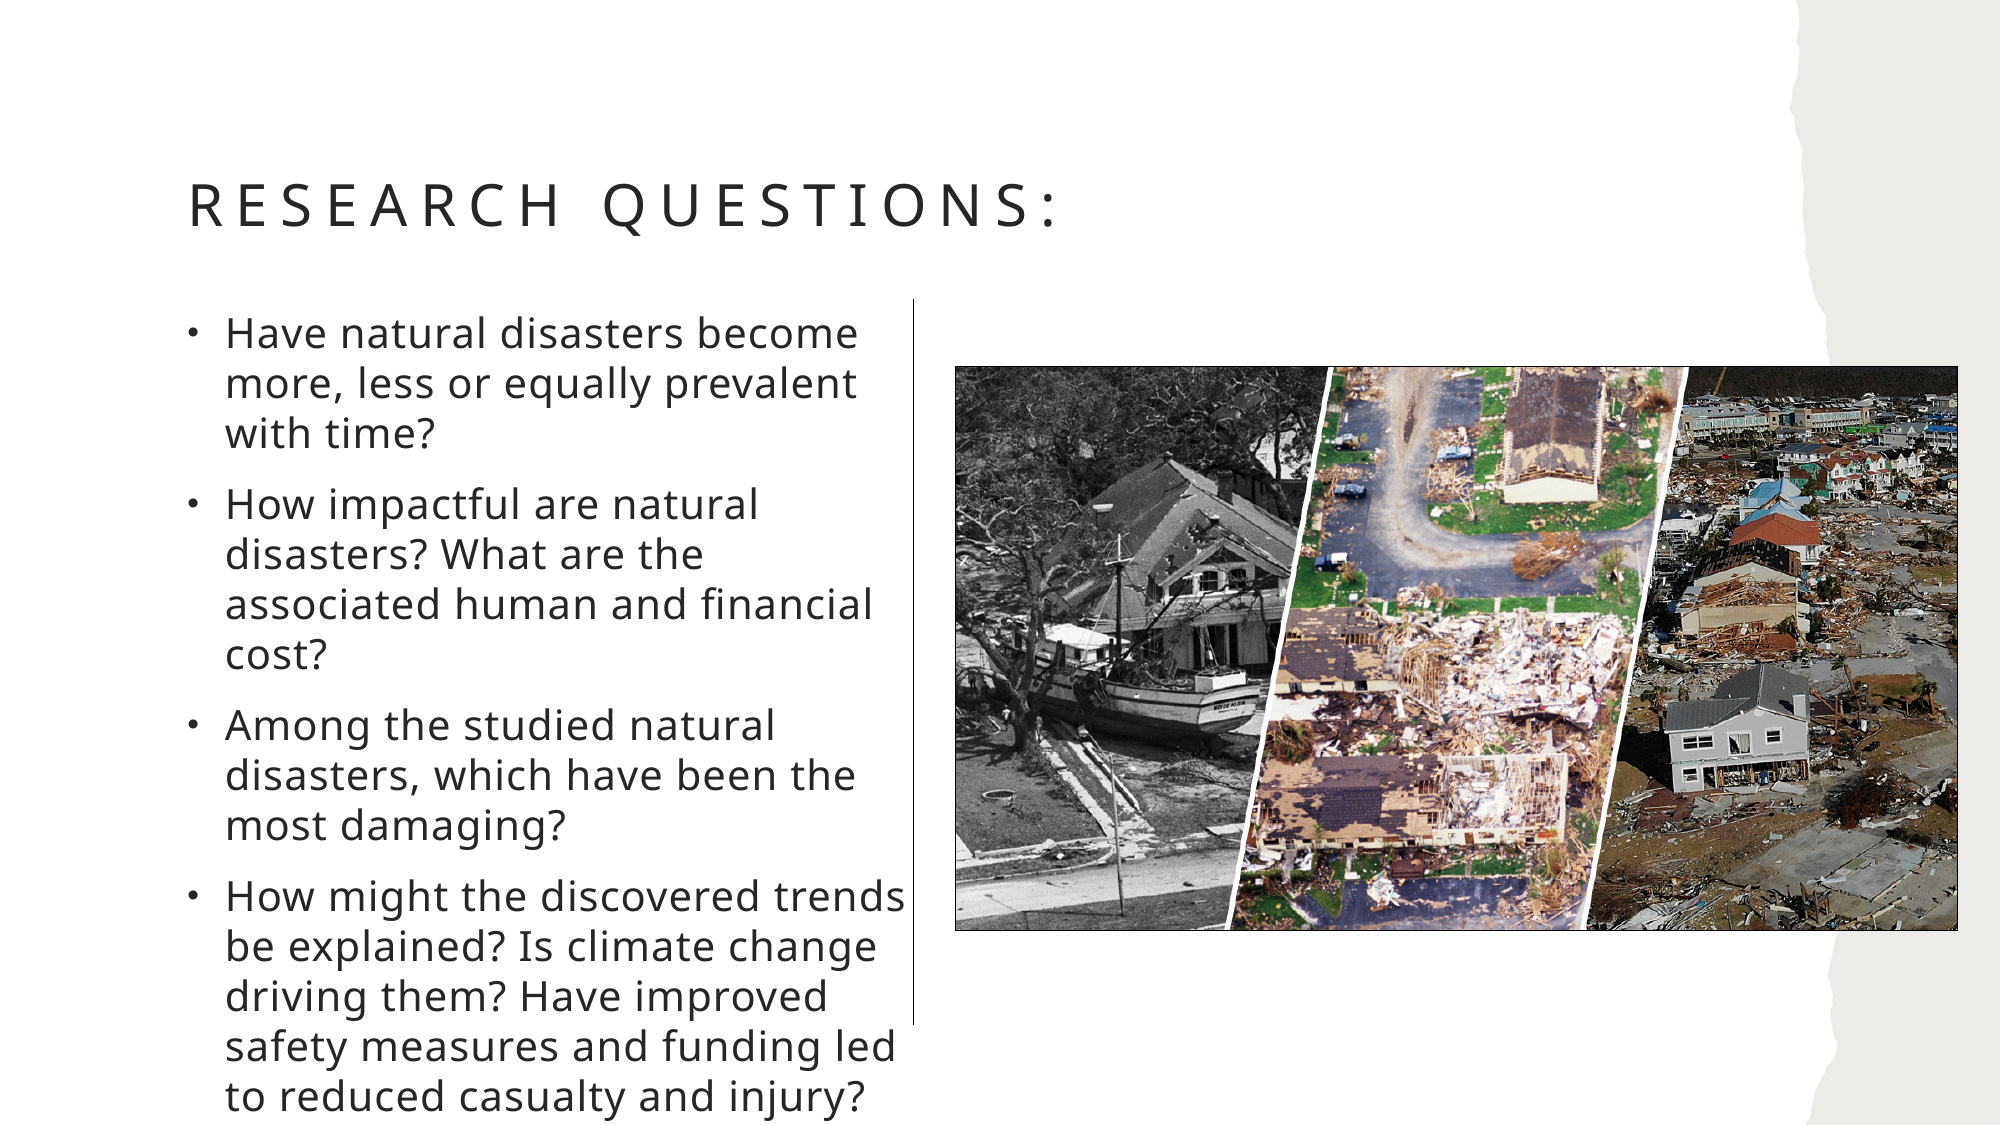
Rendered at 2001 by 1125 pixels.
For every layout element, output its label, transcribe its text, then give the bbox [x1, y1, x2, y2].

picture [955, 0, 2000, 1125]
list Have natural disasters become more, less or equally prevalent with time? How impactful are natural disasters? What are the associated human and financial cost? Among the studied natural disasters, which have been the most damaging? How might the discovered trends be explained? Is climate change driving them? Have improved safety measures and funding led to reduced casualty and injury? [172, 299, 925, 1032]
title Research questions: [172, 99, 1782, 300]
